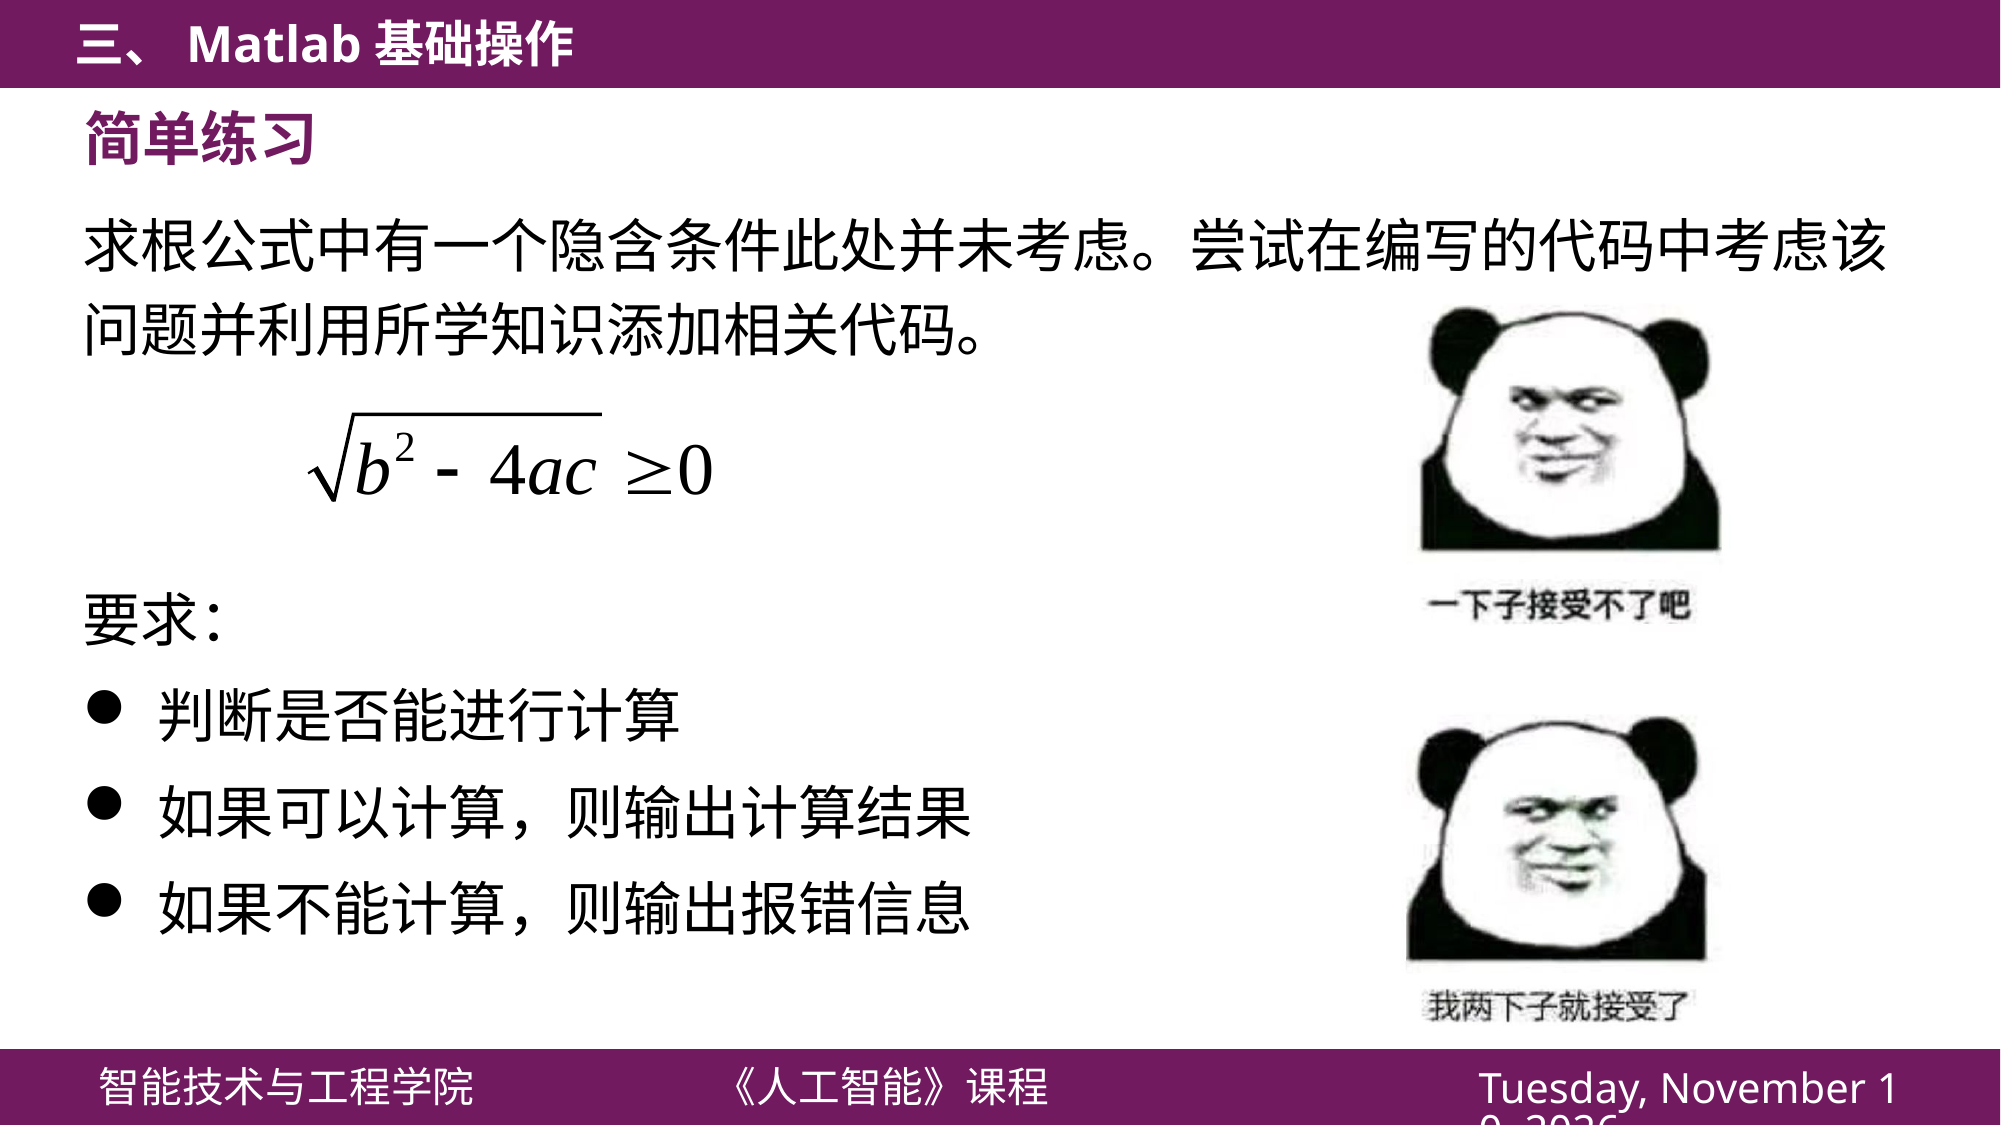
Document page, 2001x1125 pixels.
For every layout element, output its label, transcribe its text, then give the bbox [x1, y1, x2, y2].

picture [1401, 279, 1735, 1044]
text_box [295, 395, 729, 520]
text_box 求根公式中有一个隐含条件此处并未考虑。尝试在编写的代码中考虑该问题并利用所学知识添加相关代码。 要求： 判断是否能进行计算 如果可以计算，则输出计算结果 如果不能计算，则输出报错信息 [67, 188, 1919, 950]
text_box 简单练习 [69, 94, 333, 180]
